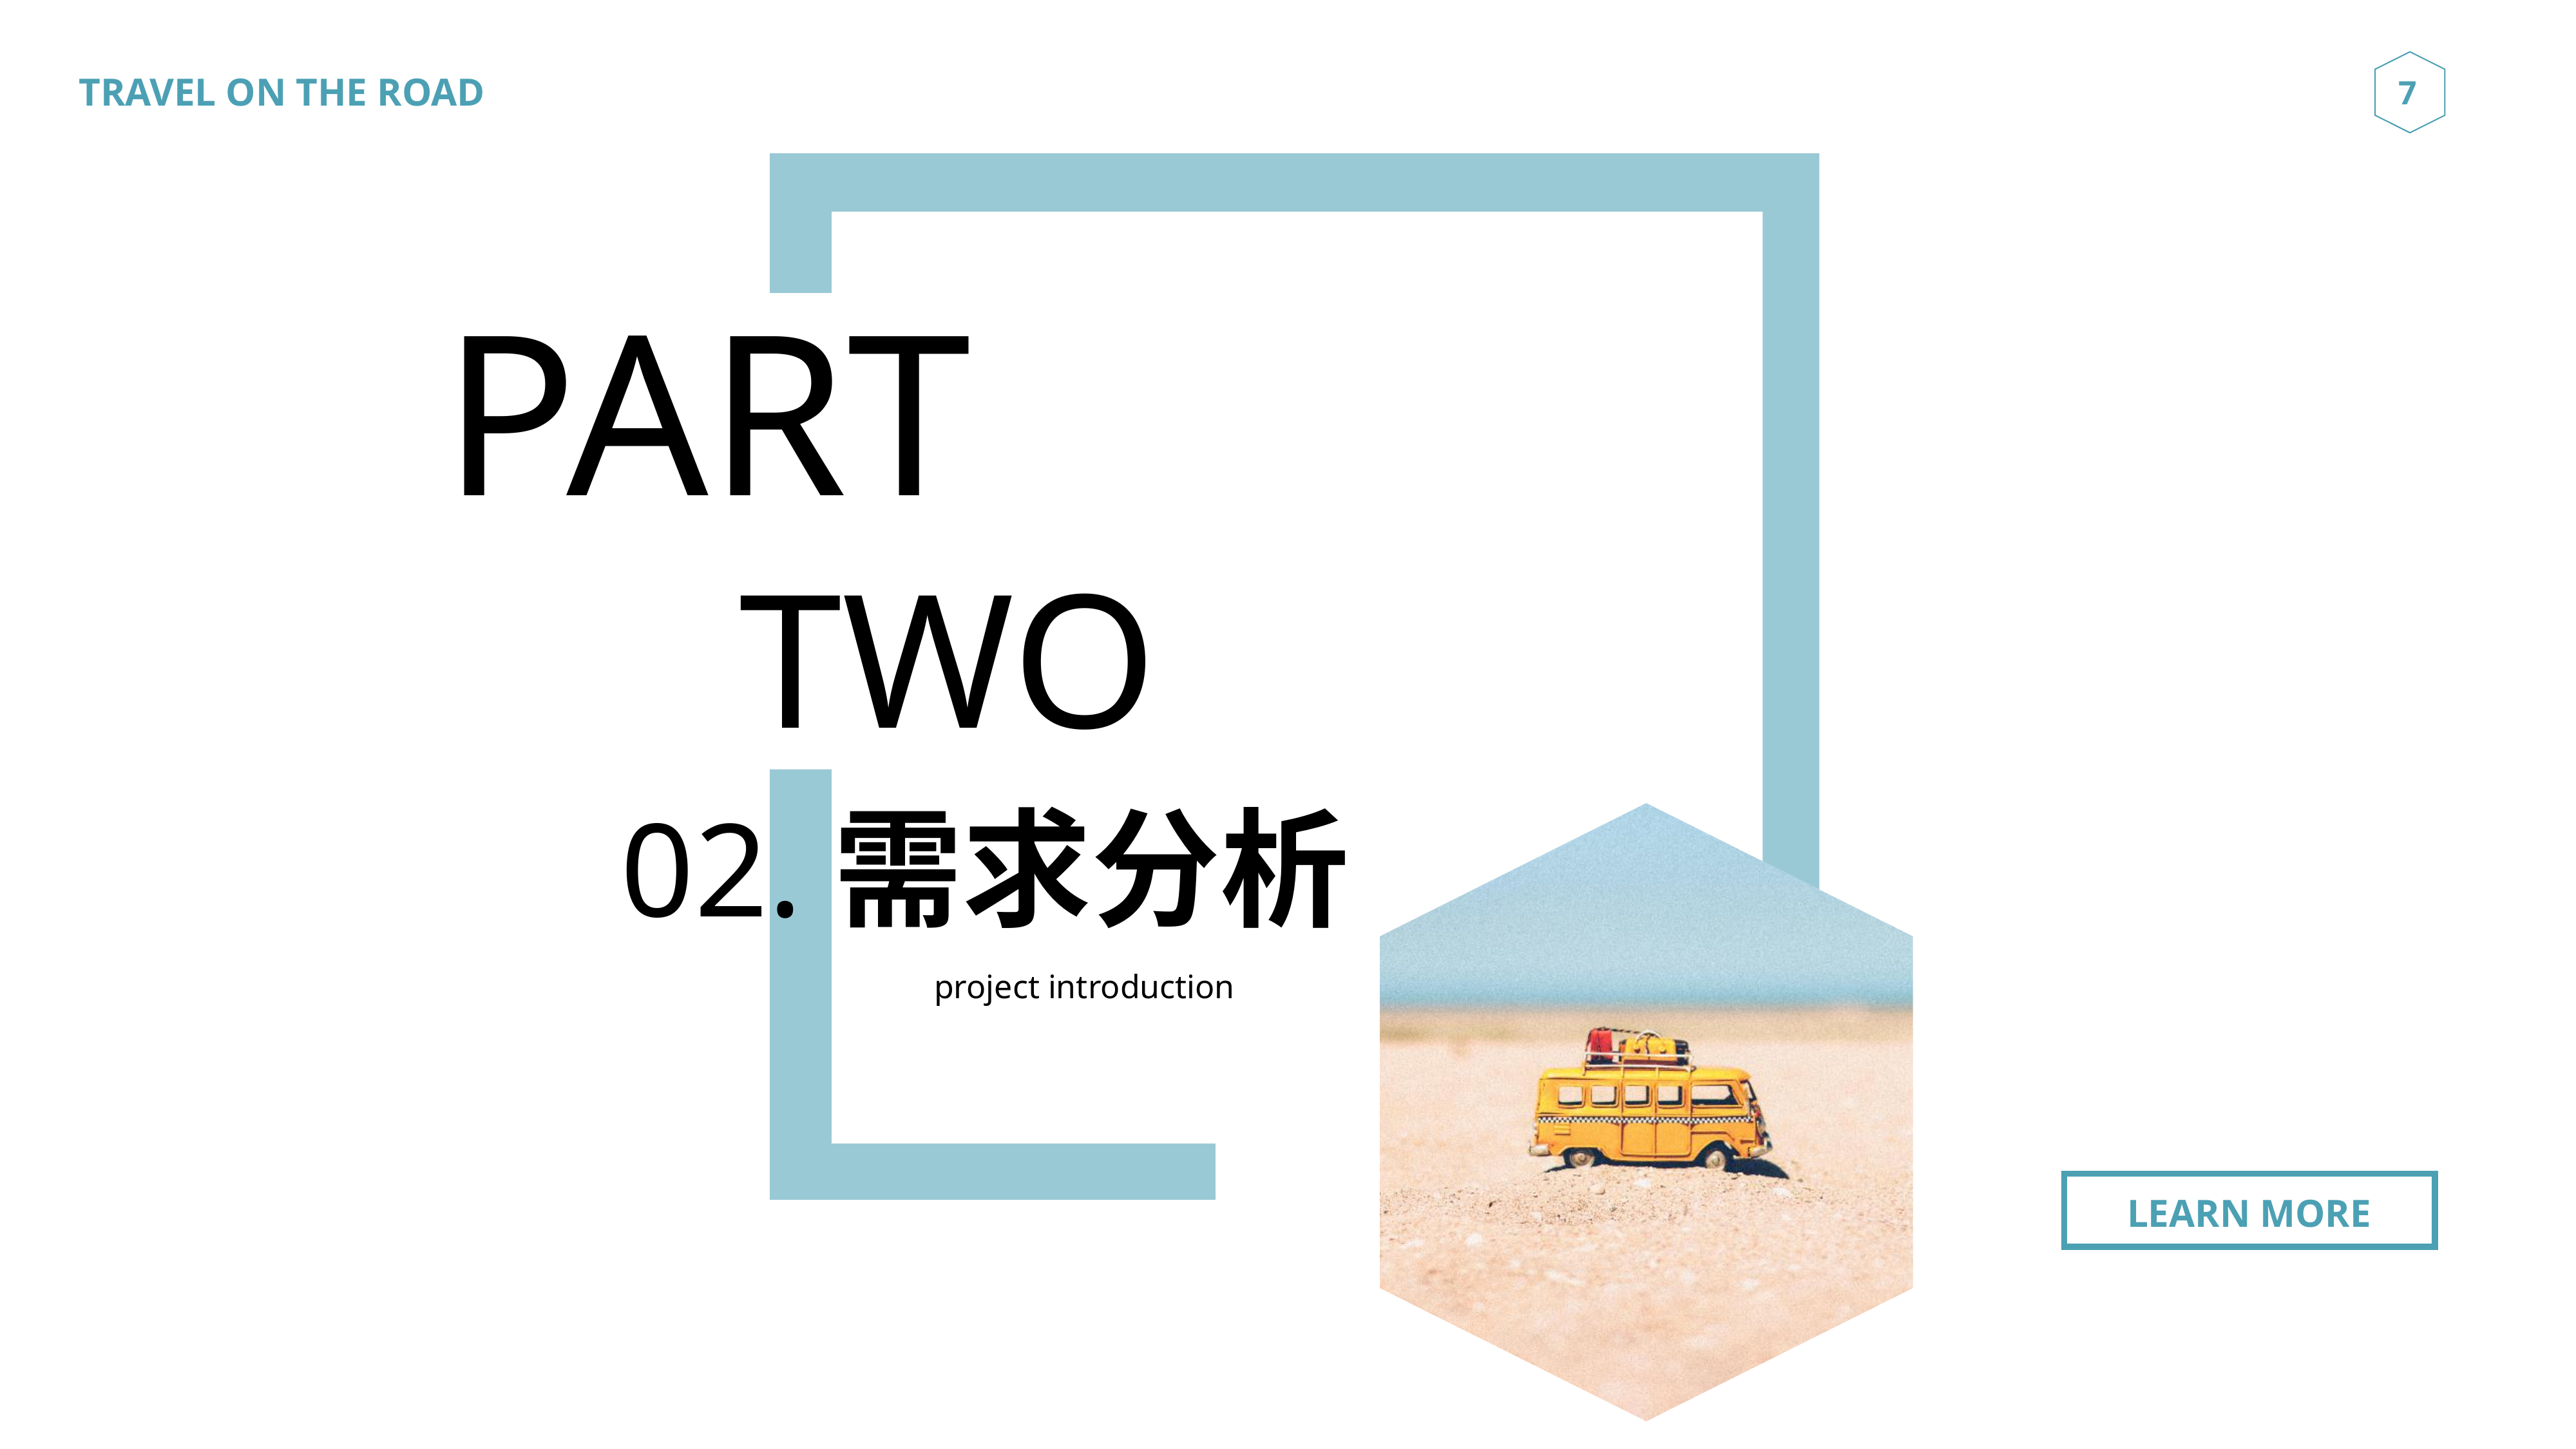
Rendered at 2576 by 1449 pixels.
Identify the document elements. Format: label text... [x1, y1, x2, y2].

picture [1380, 803, 1913, 1421]
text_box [770, 153, 1820, 1200]
text_box TRAVEL ON THE ROAD [69, 63, 495, 118]
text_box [2064, 1173, 2435, 1247]
text_box TWO [730, 518, 770, 770]
text_box 02.需求分析 [611, 783, 770, 1102]
text_box PART [433, 293, 770, 545]
